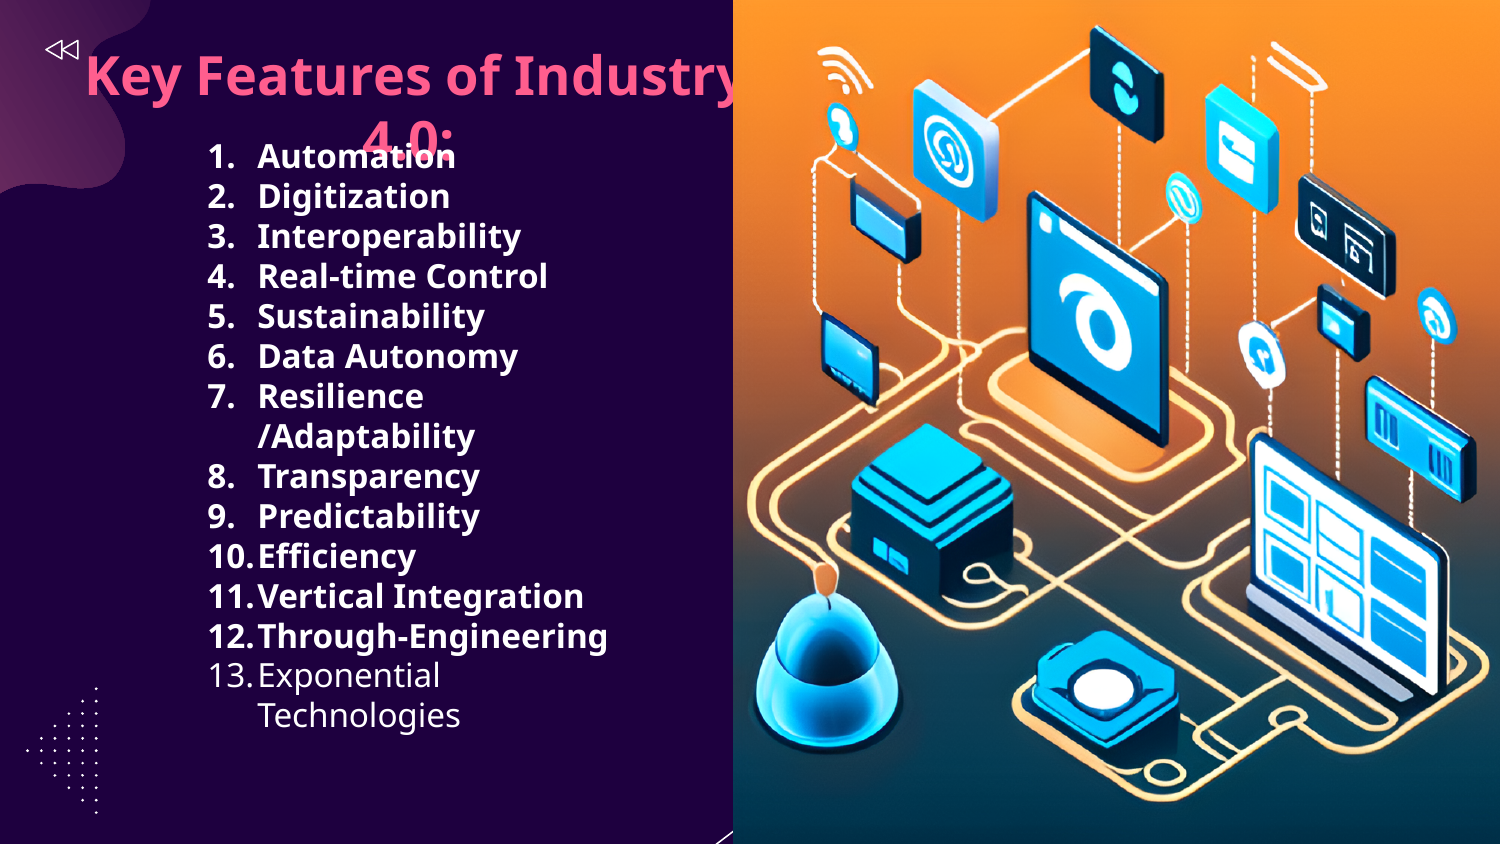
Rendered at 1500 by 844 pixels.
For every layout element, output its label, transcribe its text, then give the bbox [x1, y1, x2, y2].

picture [733, 0, 1500, 806]
list Automation Digitization Interoperability Real-time Control Sustainability Data Autonomy Resilience /Adaptability Transparency Predictability Efficiency Vertical Integration Through-Engineering Exponential Technologies [167, 120, 662, 803]
text_box [101, 657, 594, 734]
title Key Features of Industry 4.0: [65, 26, 728, 121]
